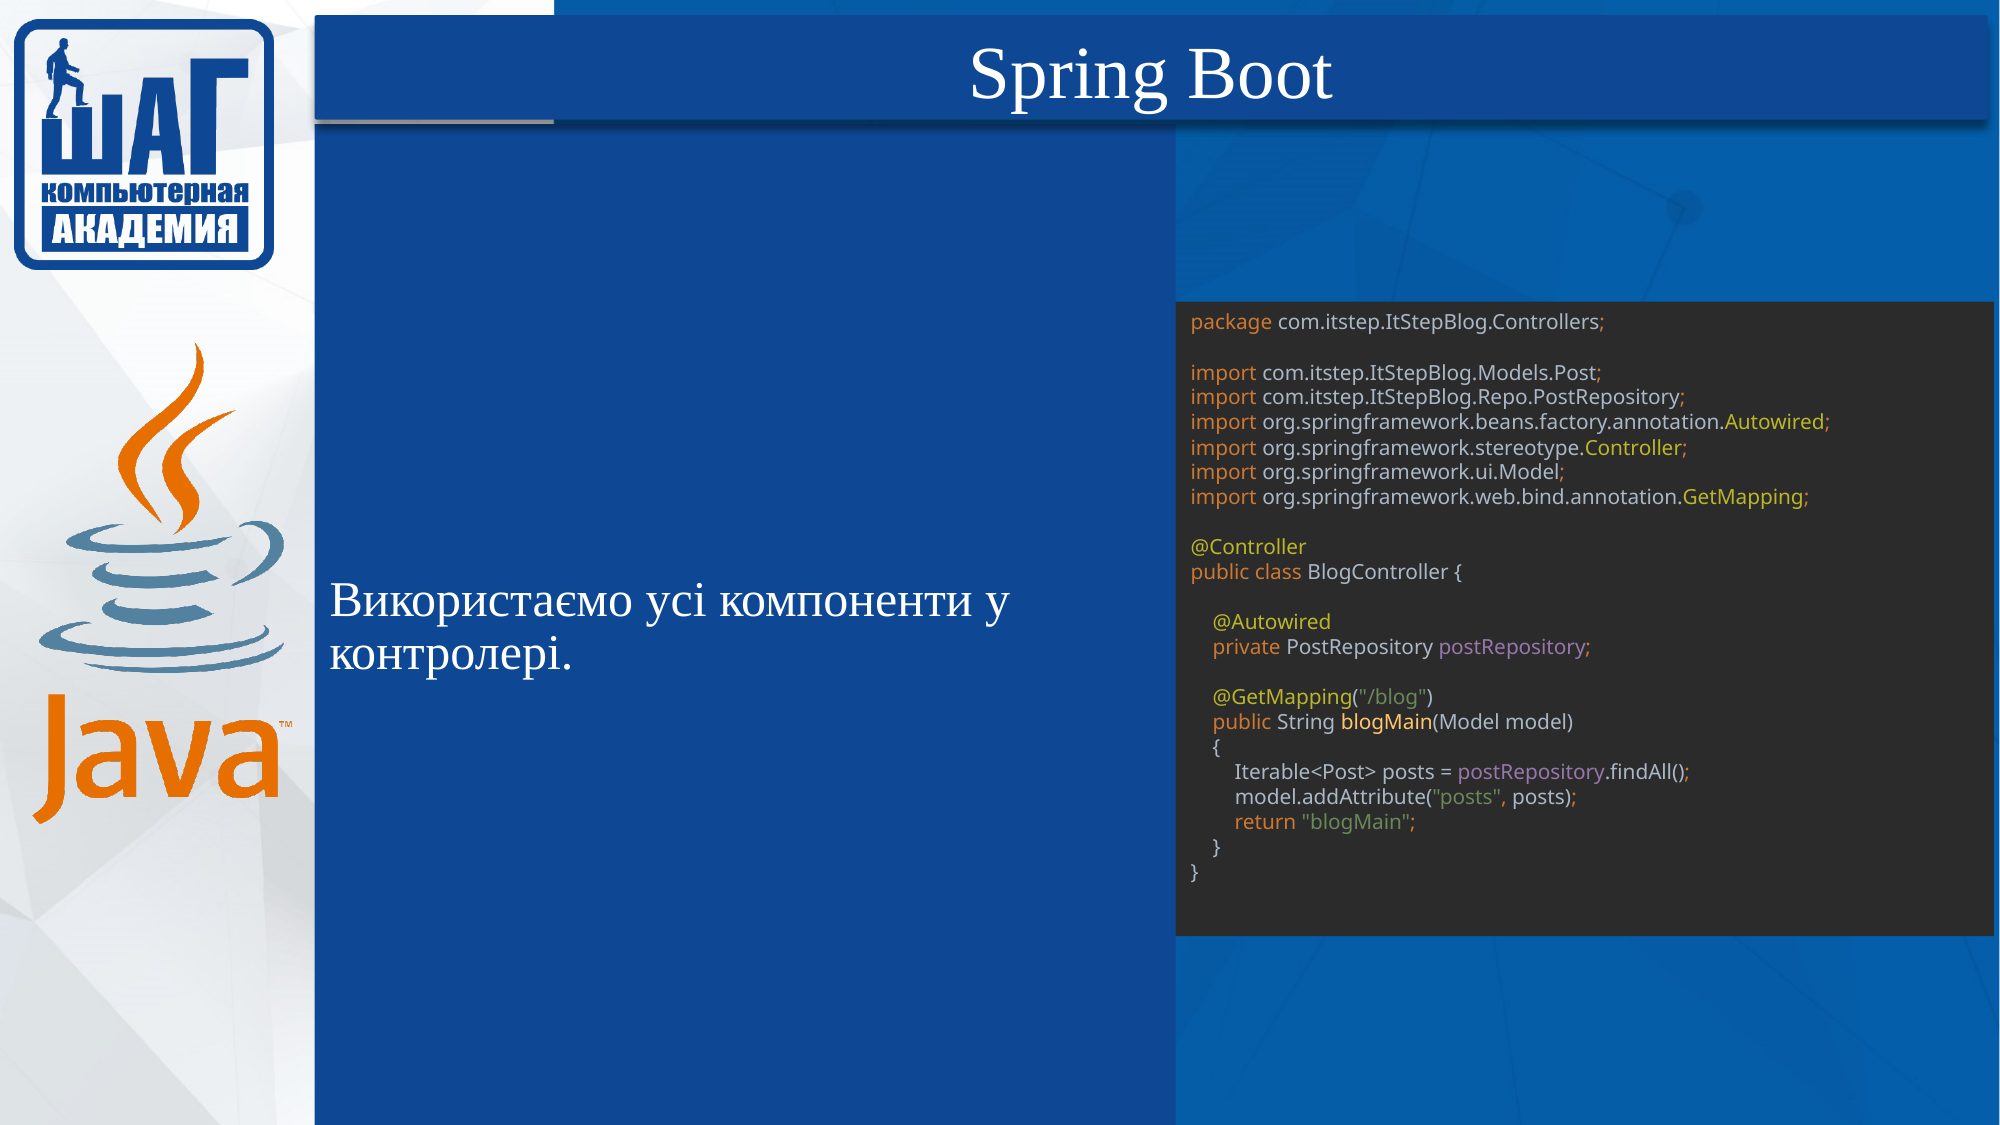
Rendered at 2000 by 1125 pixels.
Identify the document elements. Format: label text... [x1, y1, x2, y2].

picture [0, 0, 2000, 1125]
list Використаємо усі компоненти у контролері. [314, 135, 1176, 1125]
text_box package com.itstep.ItStepBlog.Controllers; import com.itstep.ItStepBlog.Models.Post; import com.itstep.ItStepBlog.Repo.PostRepository; import org.springframework.beans.factory.annotation.Autowired; import org.springframework.stereotype.Controller; import org.springframework.ui.Model; import org.springframework.web.bind.annotation.GetMapping; @Controller public class BlogController { @Autowired private PostRepository postRepository; @GetMapping("/blog") public String blogMain(Model model) { Iterable<Post> posts = postRepository.findAll(); model.addAttribute("posts", posts); return "blogMain"; } } [1175, 301, 1994, 937]
text_box Spring Boot [314, 15, 1988, 120]
